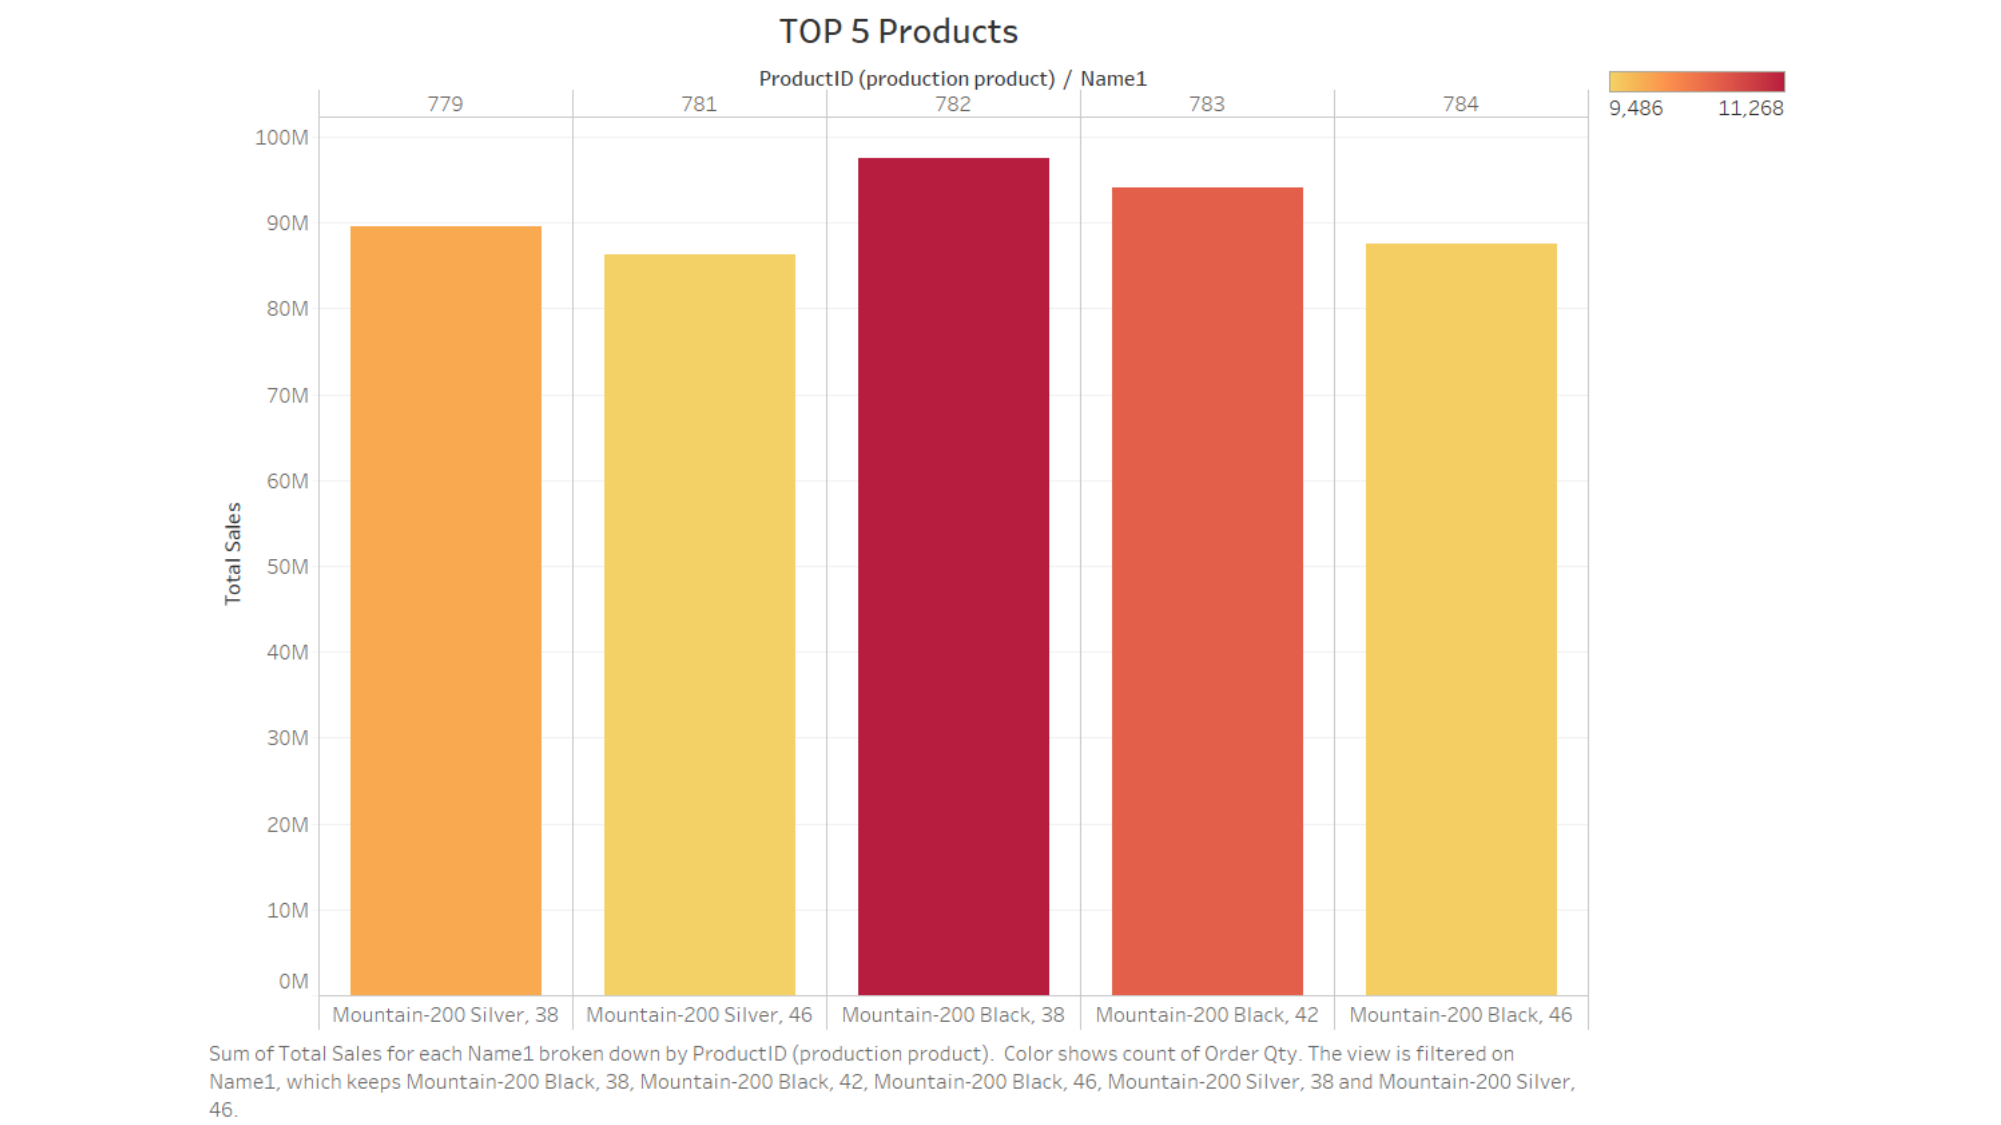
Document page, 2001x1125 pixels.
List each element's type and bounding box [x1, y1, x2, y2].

picture [208, 0, 1791, 1125]
